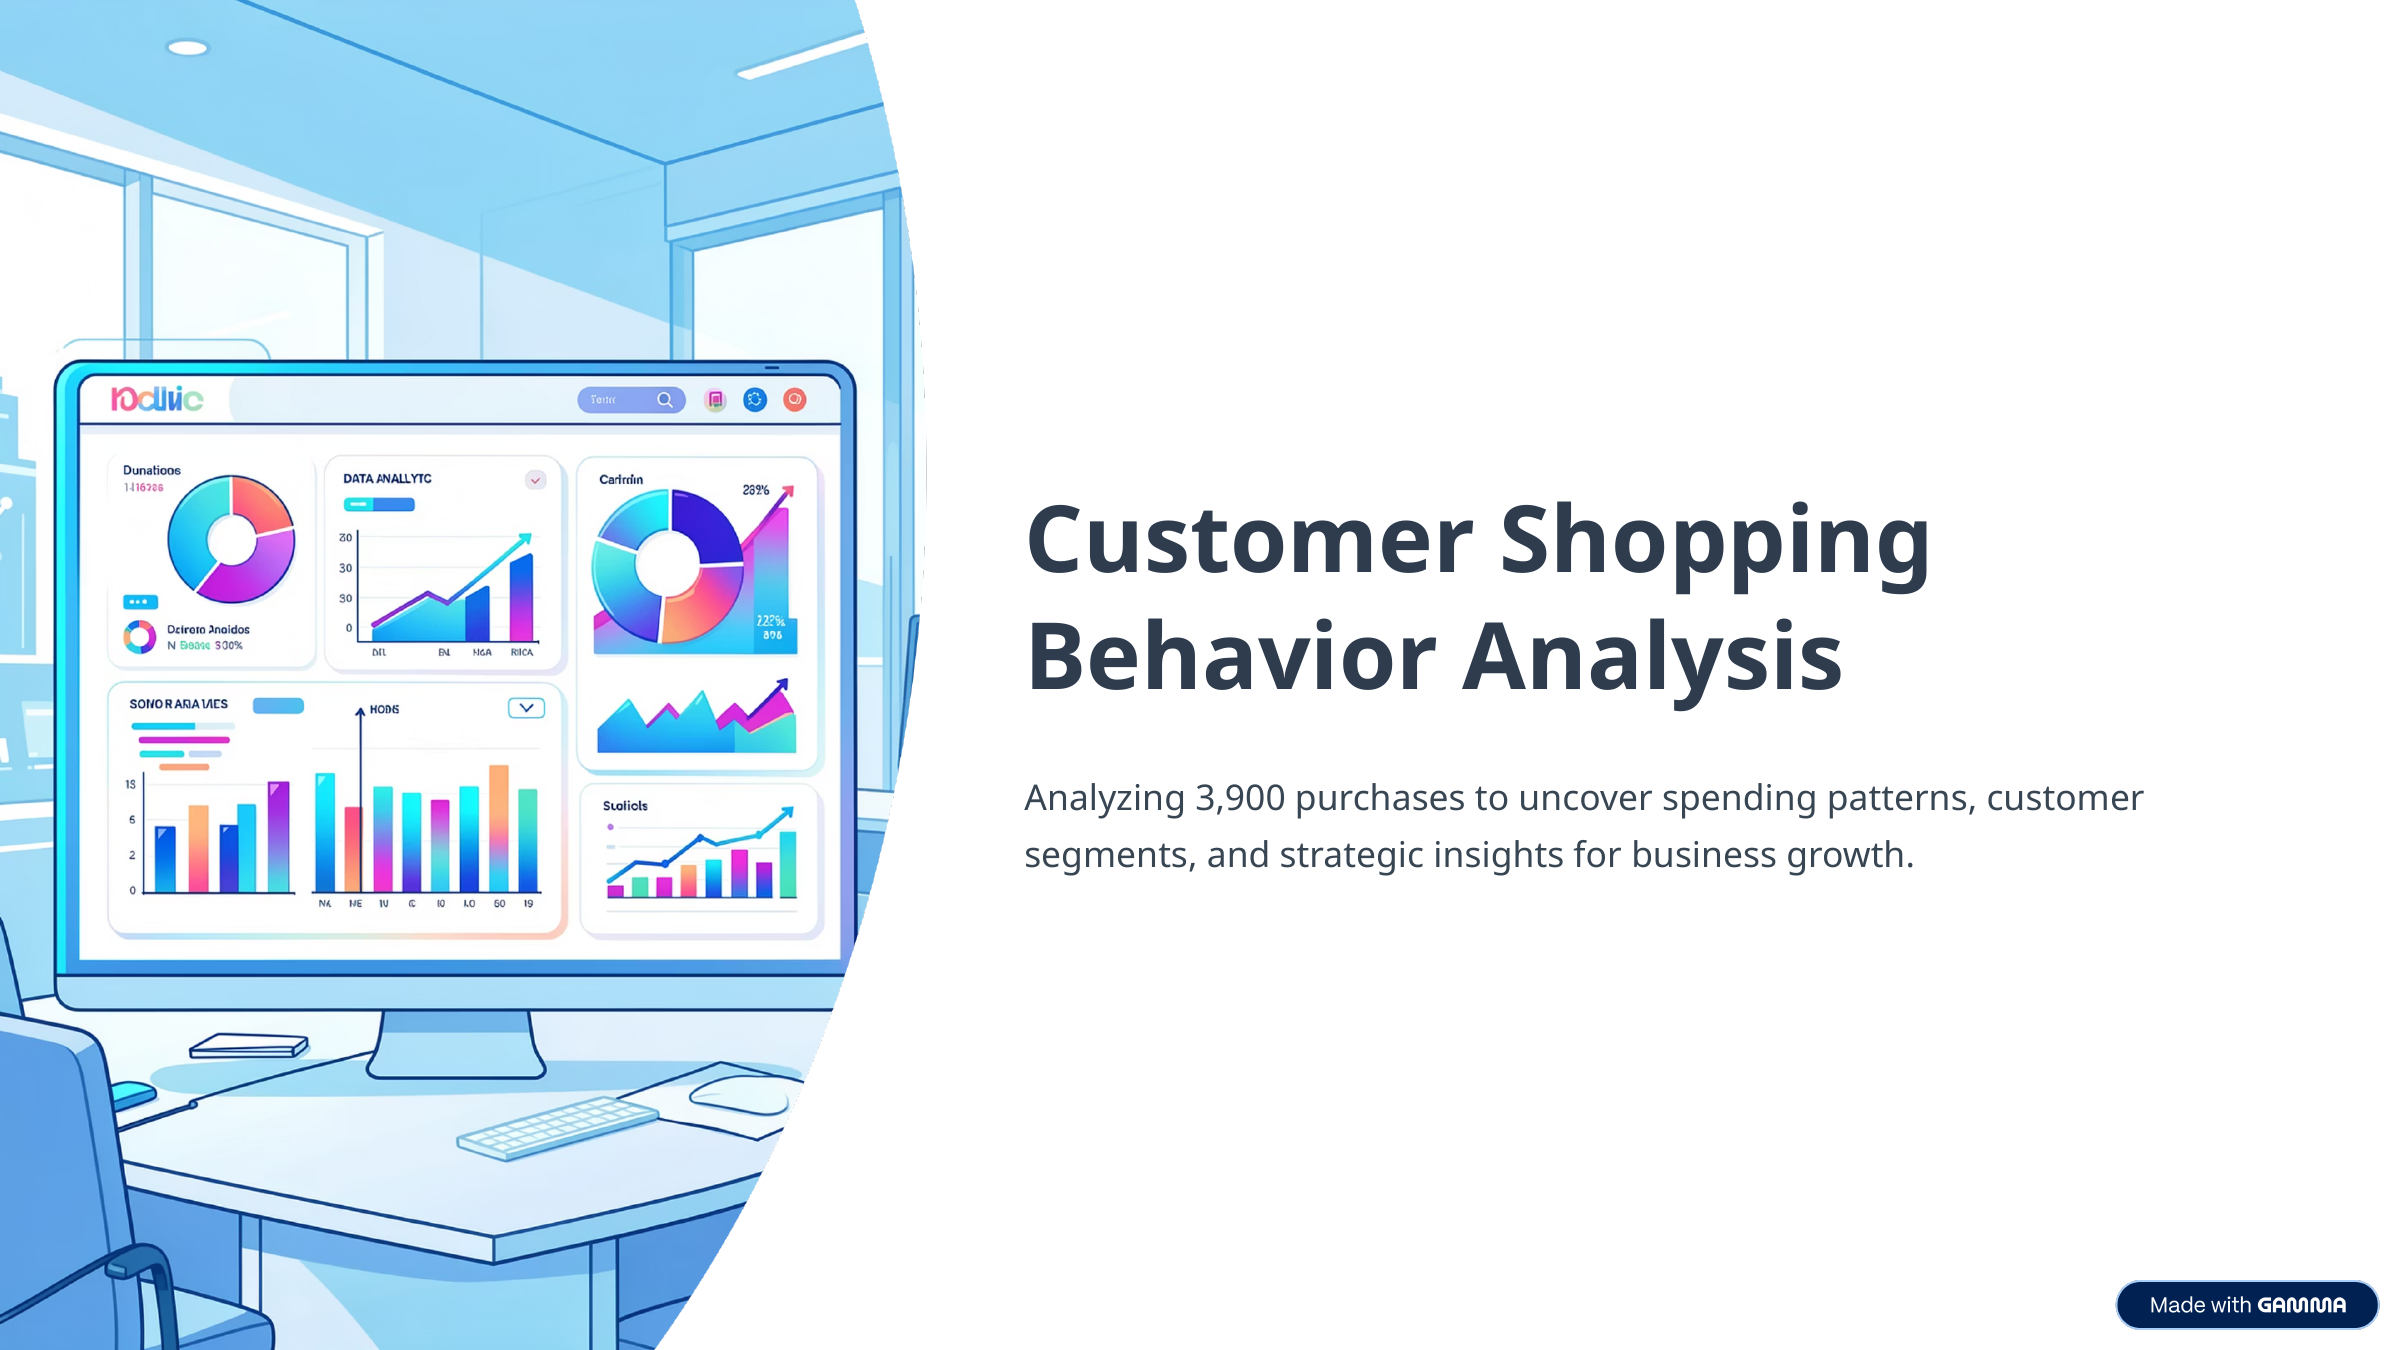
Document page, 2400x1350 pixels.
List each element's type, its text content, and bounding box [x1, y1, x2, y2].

text_box Analyzing 3,900 purchases to uncover spending patterns, customer segments, and strategic insights for business growth. [1024, 761, 2276, 876]
picture [2106, 1271, 2389, 1339]
text_box Customer Shopping Behavior Analysis [1024, 474, 2276, 709]
picture [0, 0, 945, 1350]
